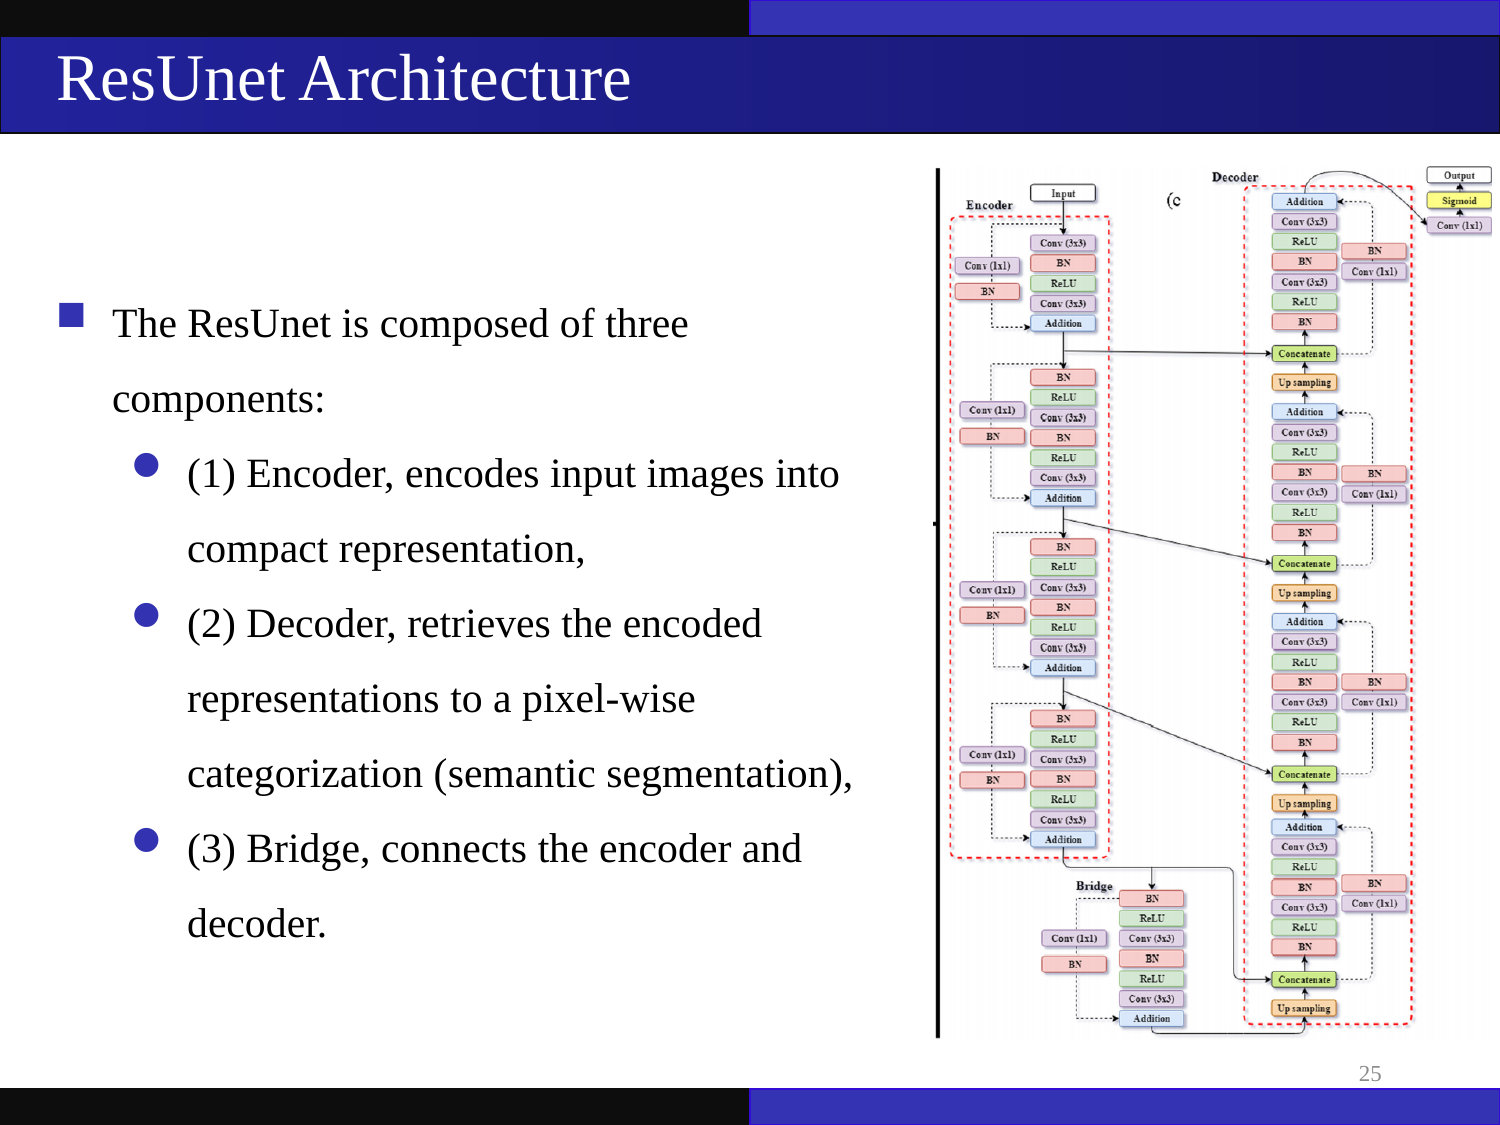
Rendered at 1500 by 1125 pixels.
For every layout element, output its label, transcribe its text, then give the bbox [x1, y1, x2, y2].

picture [933, 157, 1492, 1043]
list ResUnet Architecture [41, 37, 1277, 121]
slide_number 25 [1059, 1043, 1397, 1103]
text_box The ResUnet is composed of three components: (1) Encoder, encodes input images into compact representation, (2) Decoder, retrieves the encoded representations to a pixel-wise categorization (semantic segmentation), (3) Bridge, connects the encoder and decoder. [41, 263, 899, 954]
